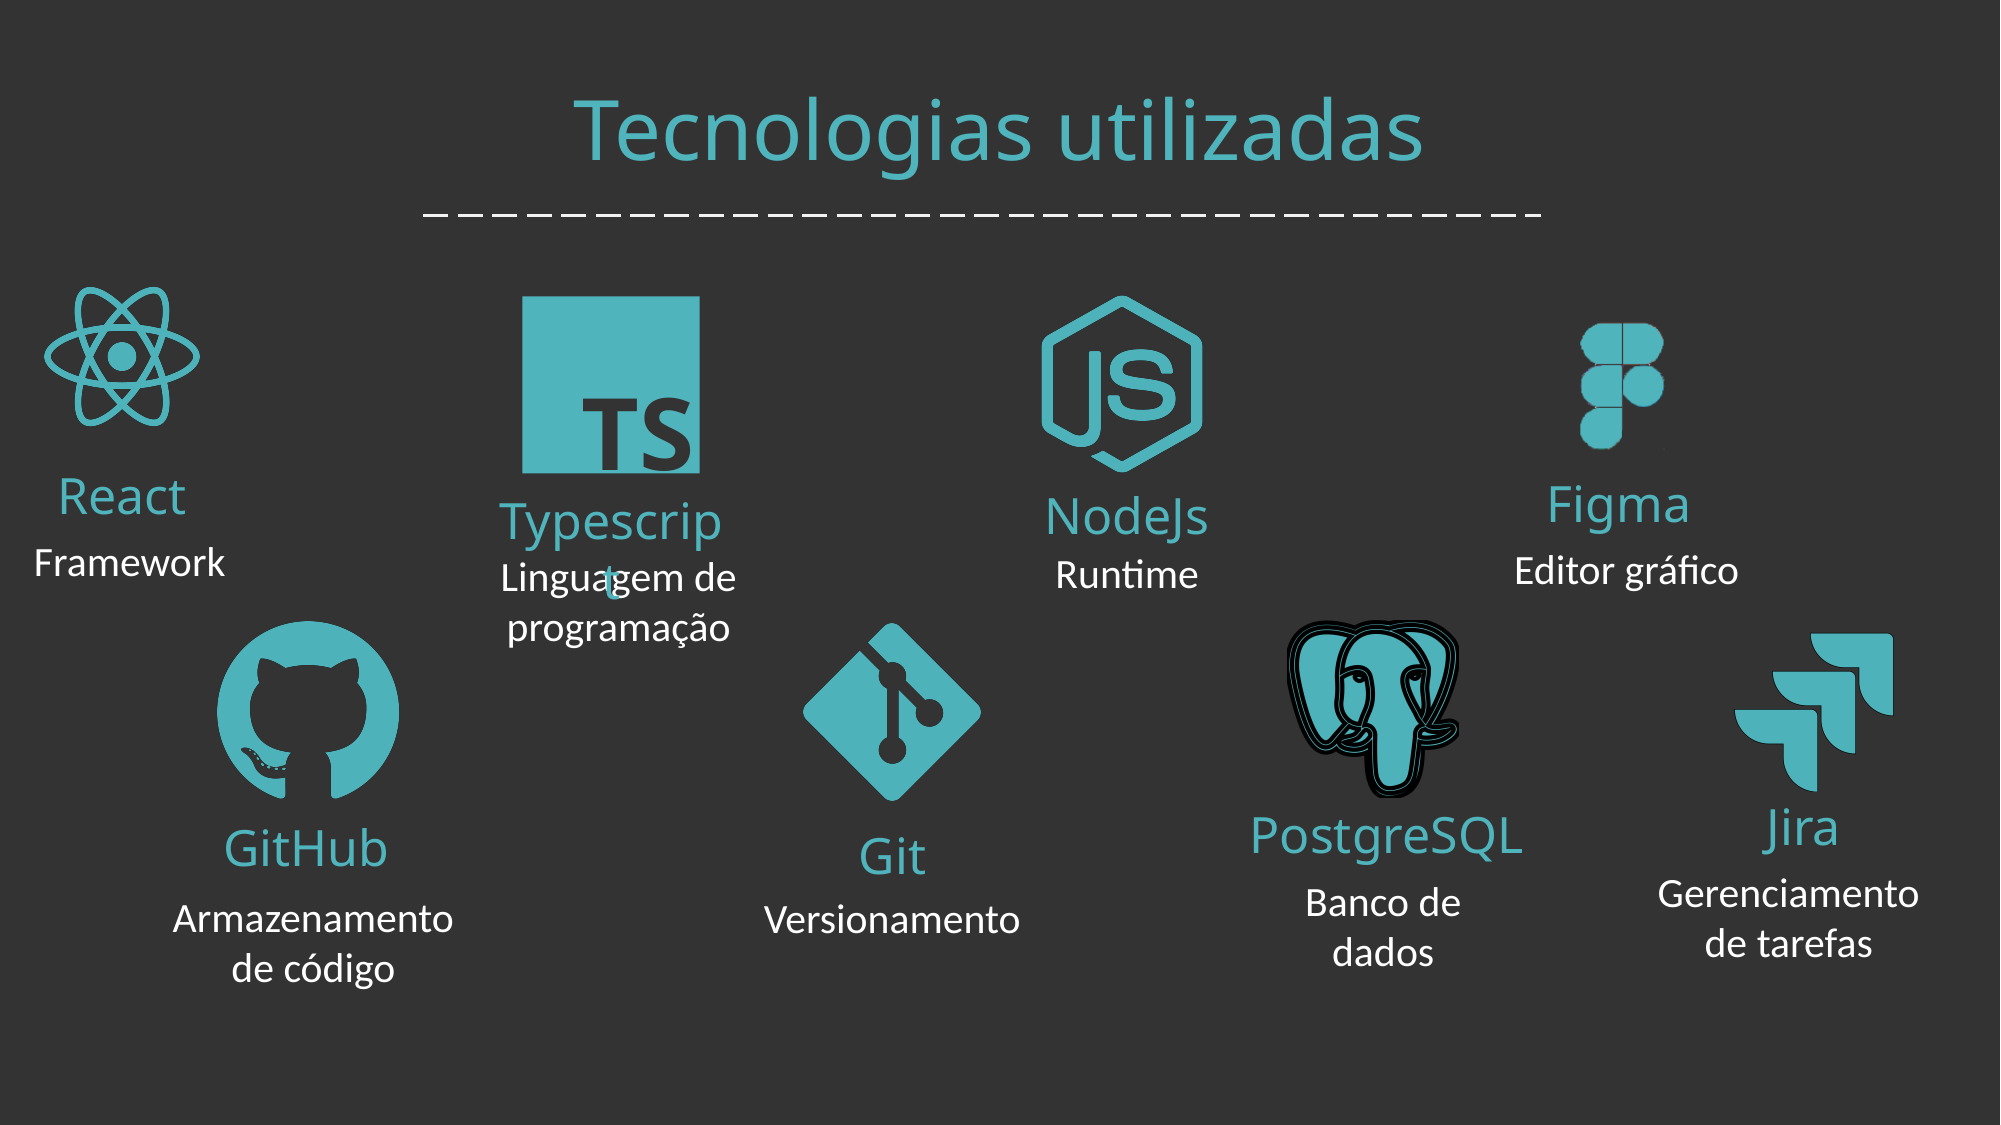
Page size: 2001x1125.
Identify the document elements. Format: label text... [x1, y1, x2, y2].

picture [1287, 619, 1459, 798]
text_box Banco de dados [1240, 872, 1527, 982]
text_box Editor gráfico [1483, 535, 1770, 601]
picture [1559, 319, 1694, 453]
text_box Gerenciamento de tarefas [1628, 858, 1950, 974]
text_box Armazenamento de código [155, 883, 471, 999]
picture [217, 621, 400, 799]
picture [44, 267, 200, 446]
text_box Runtime [1023, 553, 1232, 604]
text_box React [0, 457, 258, 533]
picture [1041, 295, 1203, 473]
picture [803, 623, 981, 801]
text_box Jira [1668, 788, 1939, 864]
picture [1725, 614, 1903, 792]
text_box Typescript [475, 481, 747, 617]
text_box [521, 295, 701, 474]
text_box GitHub [171, 808, 442, 884]
text_box PostgreSQL [1226, 796, 1547, 872]
text_box Tecnologias utilizadas [0, 70, 2000, 185]
text_box NodeJs [991, 477, 1263, 553]
text_box Linguagem de programação [475, 542, 762, 708]
text_box Figma [1483, 465, 1755, 540]
text_box TS [566, 362, 850, 498]
text_box Versionamento [717, 884, 1067, 950]
text_box Framework [0, 527, 273, 593]
text_box Git [757, 817, 1028, 893]
